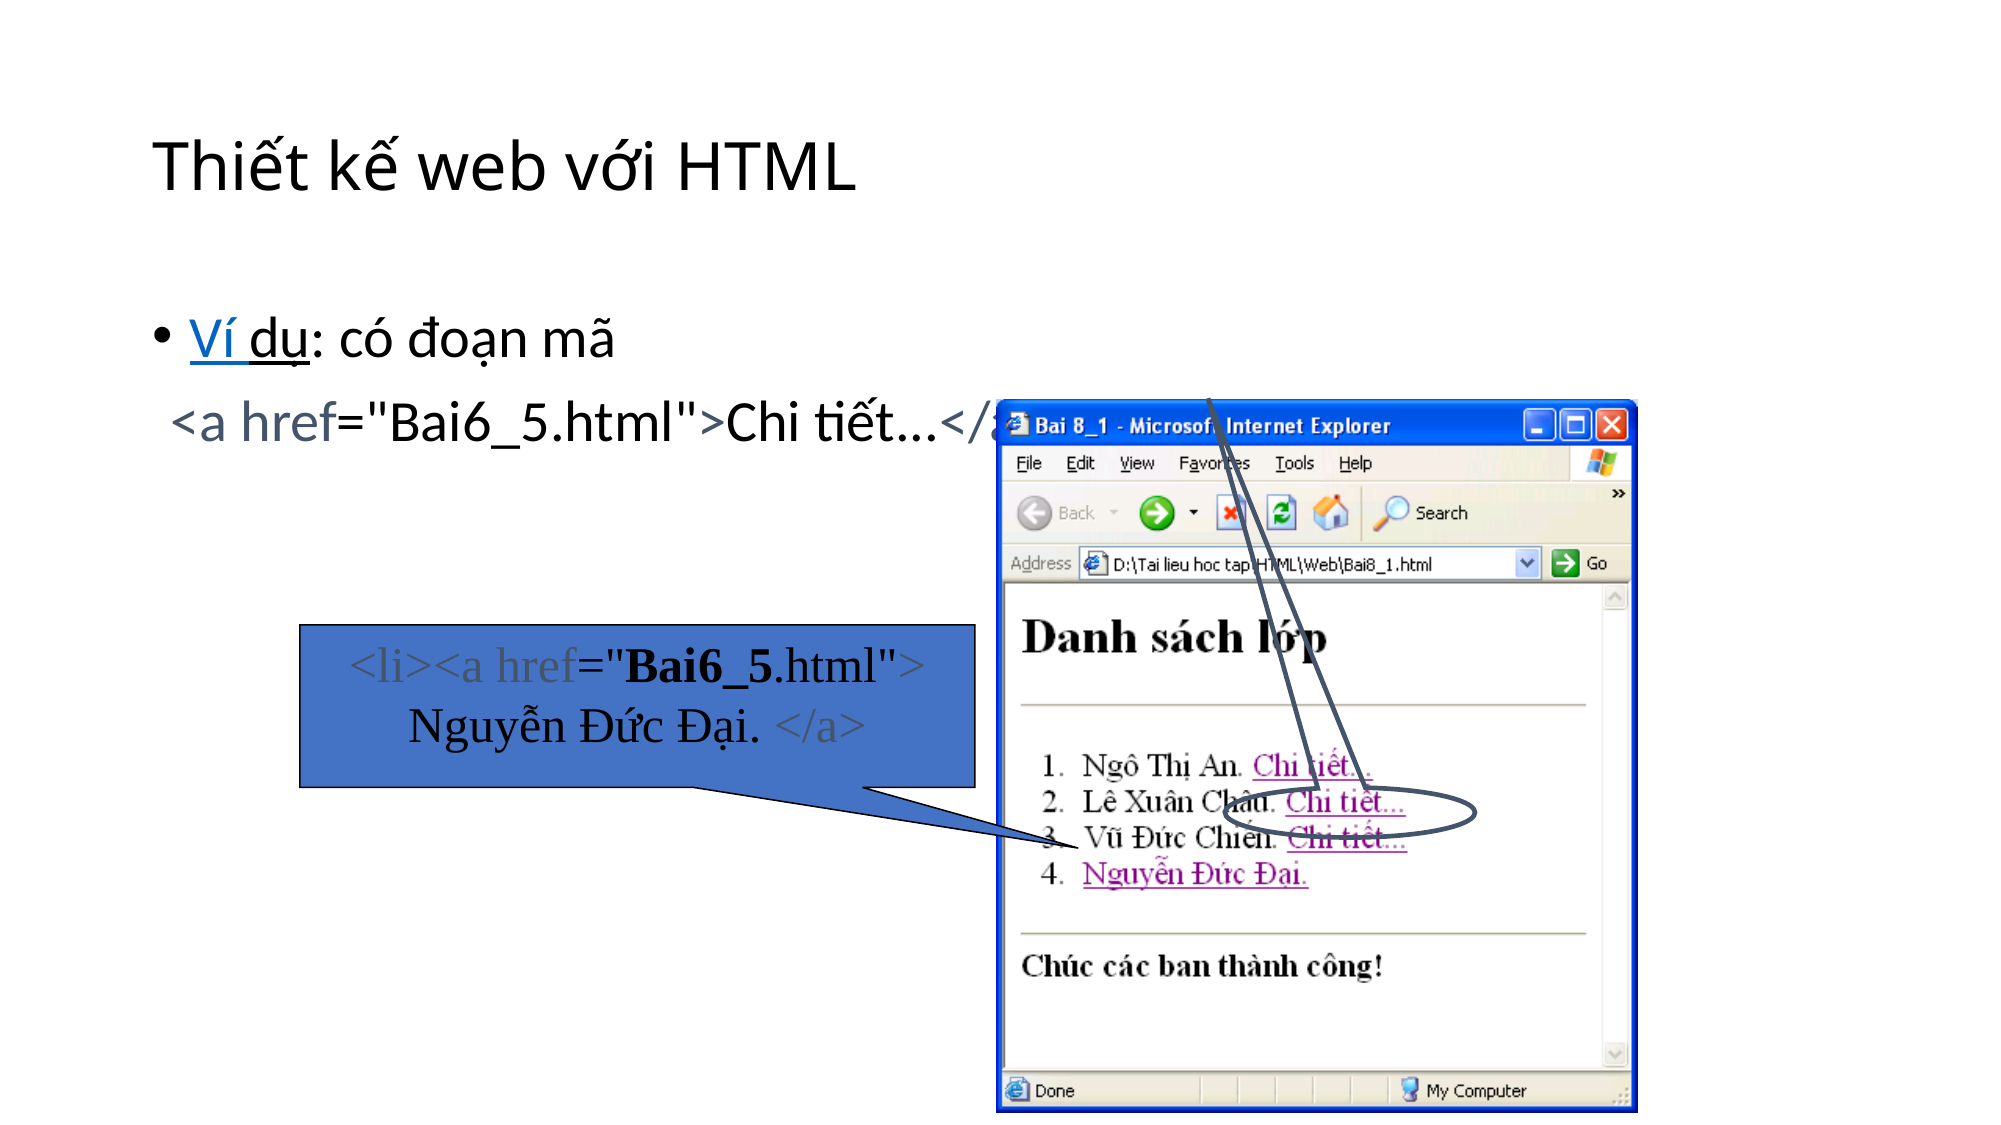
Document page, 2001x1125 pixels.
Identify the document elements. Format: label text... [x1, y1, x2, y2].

text_box <li><a href="Bai6_5.html"> Nguyễn Đức Đại. </a> [299, 624, 996, 836]
picture [996, 399, 1638, 1113]
title Thiết kế web với HTML [137, 59, 1863, 278]
list Ví dụ: có đoạn mã <a href="Bai6_5.html">Chi tiết...</a> [137, 299, 1863, 1014]
